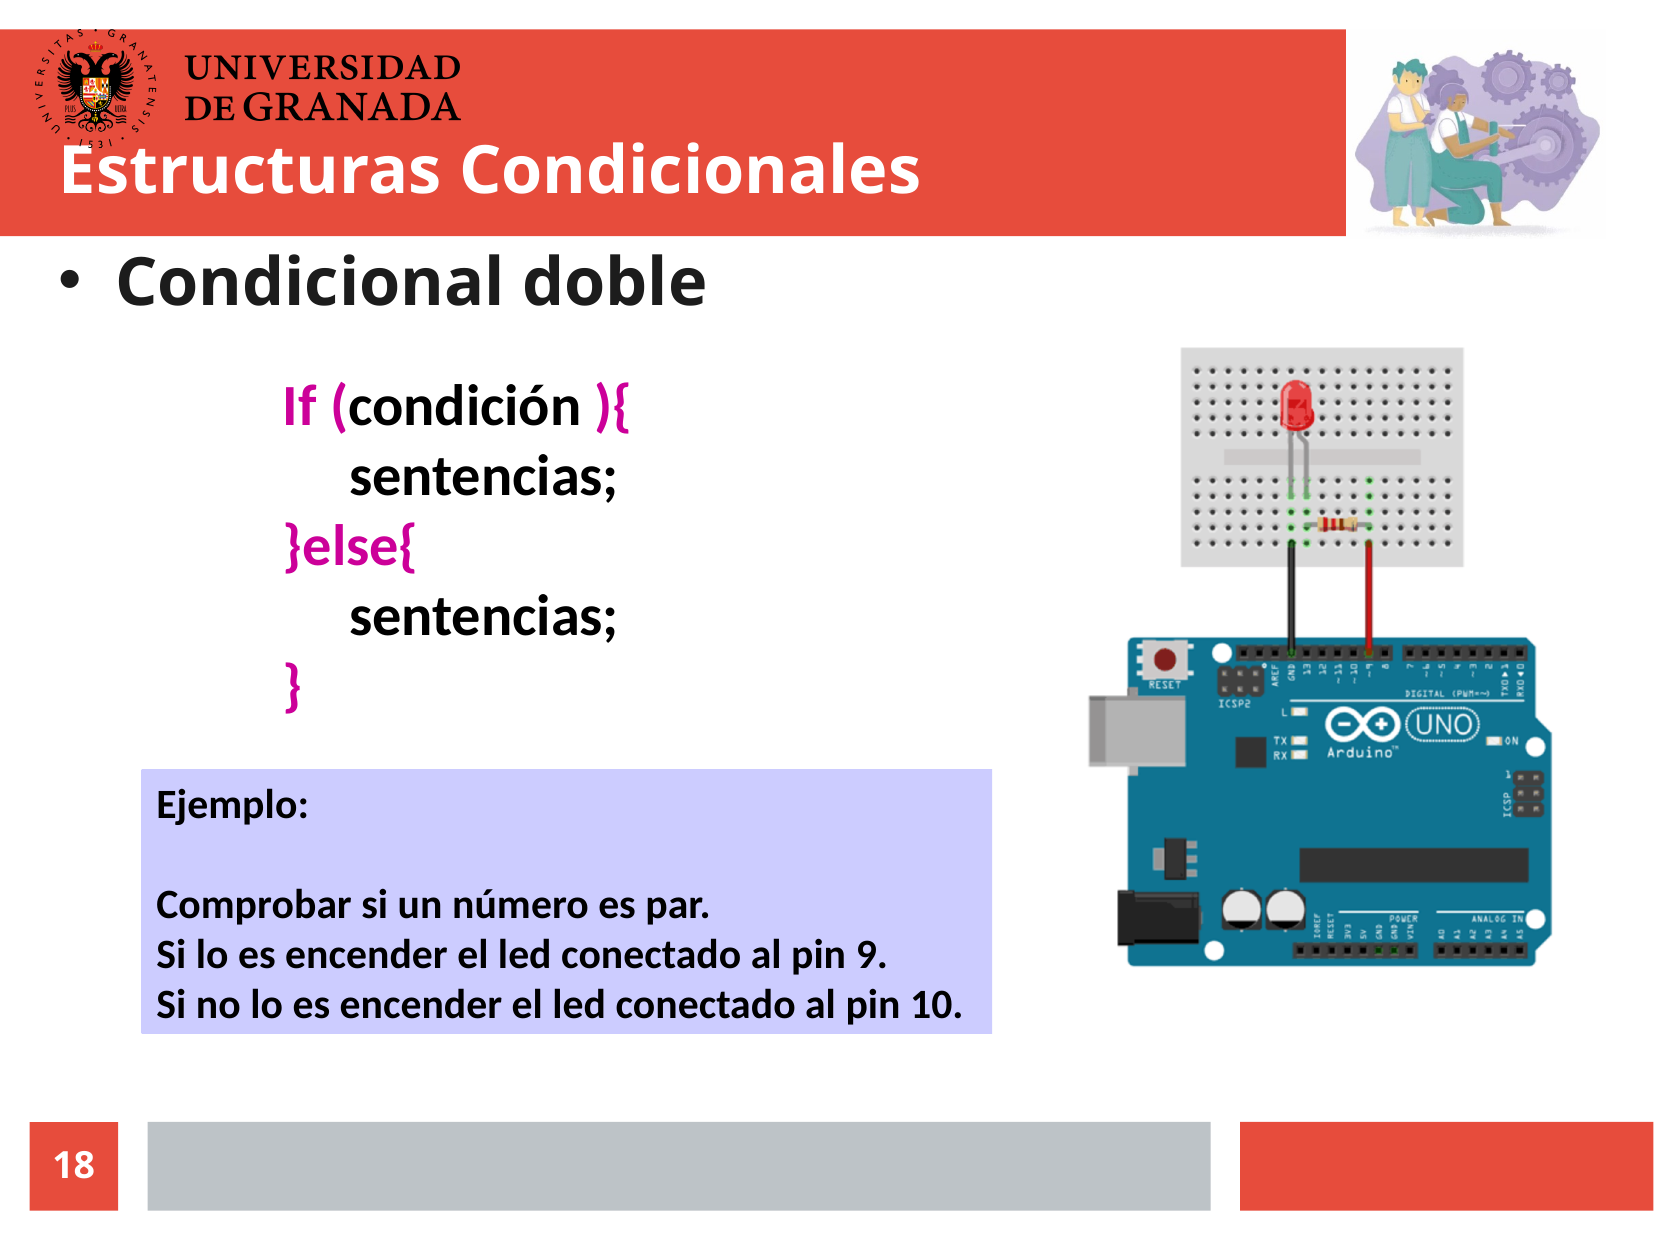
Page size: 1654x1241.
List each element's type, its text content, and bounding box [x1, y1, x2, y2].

slide_number 18 [29, 1122, 119, 1211]
picture [35, 28, 461, 148]
list Condicional doble [58, 238, 1565, 1007]
title Estructuras Condicionales [59, 59, 1340, 207]
picture [1345, 28, 1607, 239]
text_box If (condición ){ sentencias; }else{ sentencias; } [118, 360, 945, 725]
text_box Ejemplo: Comprobar si un número es par. Si lo es encender el led conectado al pin 9. Si no lo es encender el led conectado al pin 10. [141, 769, 993, 1034]
picture [1062, 327, 1588, 990]
